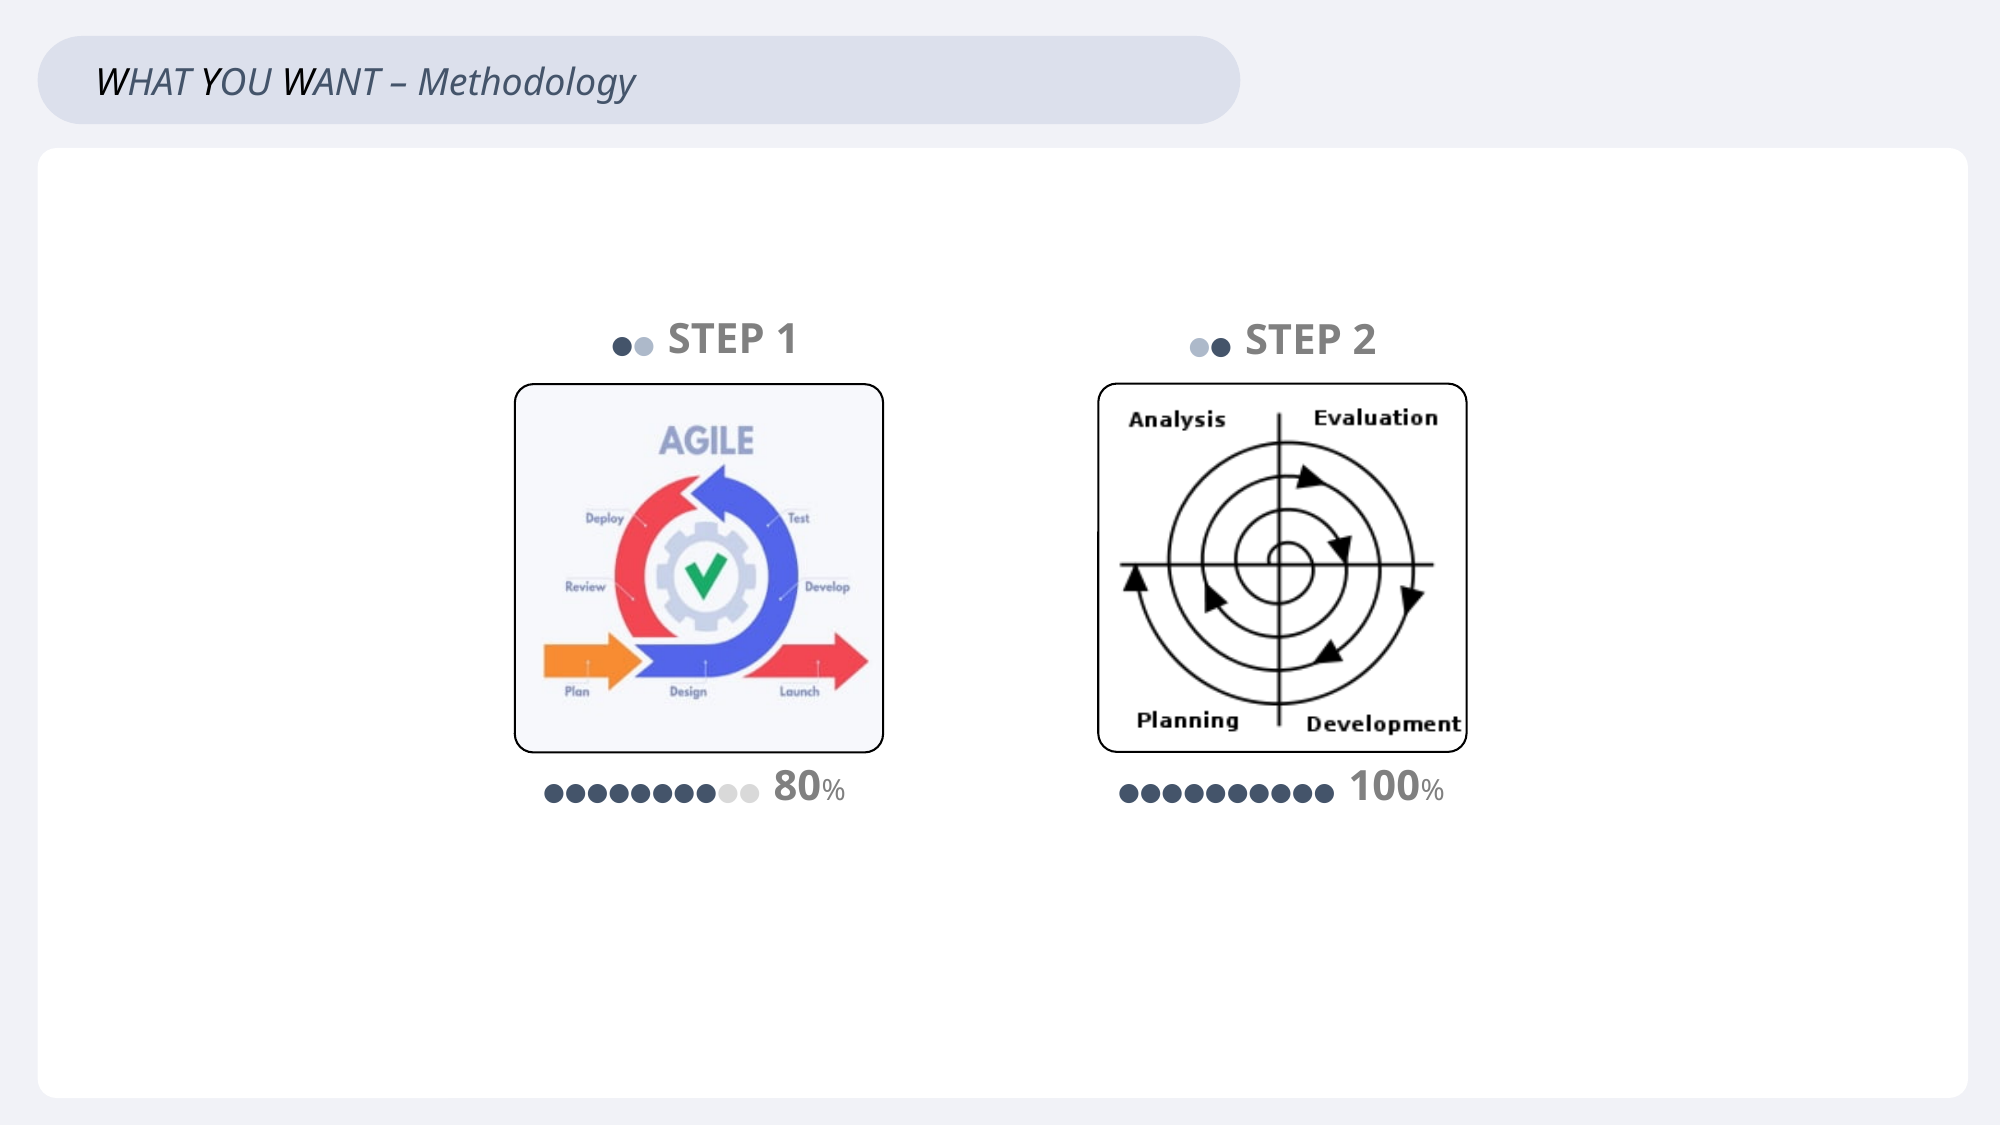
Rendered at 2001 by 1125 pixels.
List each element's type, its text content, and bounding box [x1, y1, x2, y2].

text_box [1097, 382, 1468, 753]
text_box WHAT YOU WANT – Methodology [36, 34, 1242, 126]
text_box [513, 383, 885, 754]
text_box ●●●●●●●●●● 100% [1103, 750, 1460, 816]
text_box ●● STEP 2 [1173, 305, 1392, 371]
text_box ●● STEP 1 [596, 304, 815, 370]
text_box [36, 146, 1970, 1100]
text_box ●●●●●●●●●● 80% [528, 750, 861, 816]
